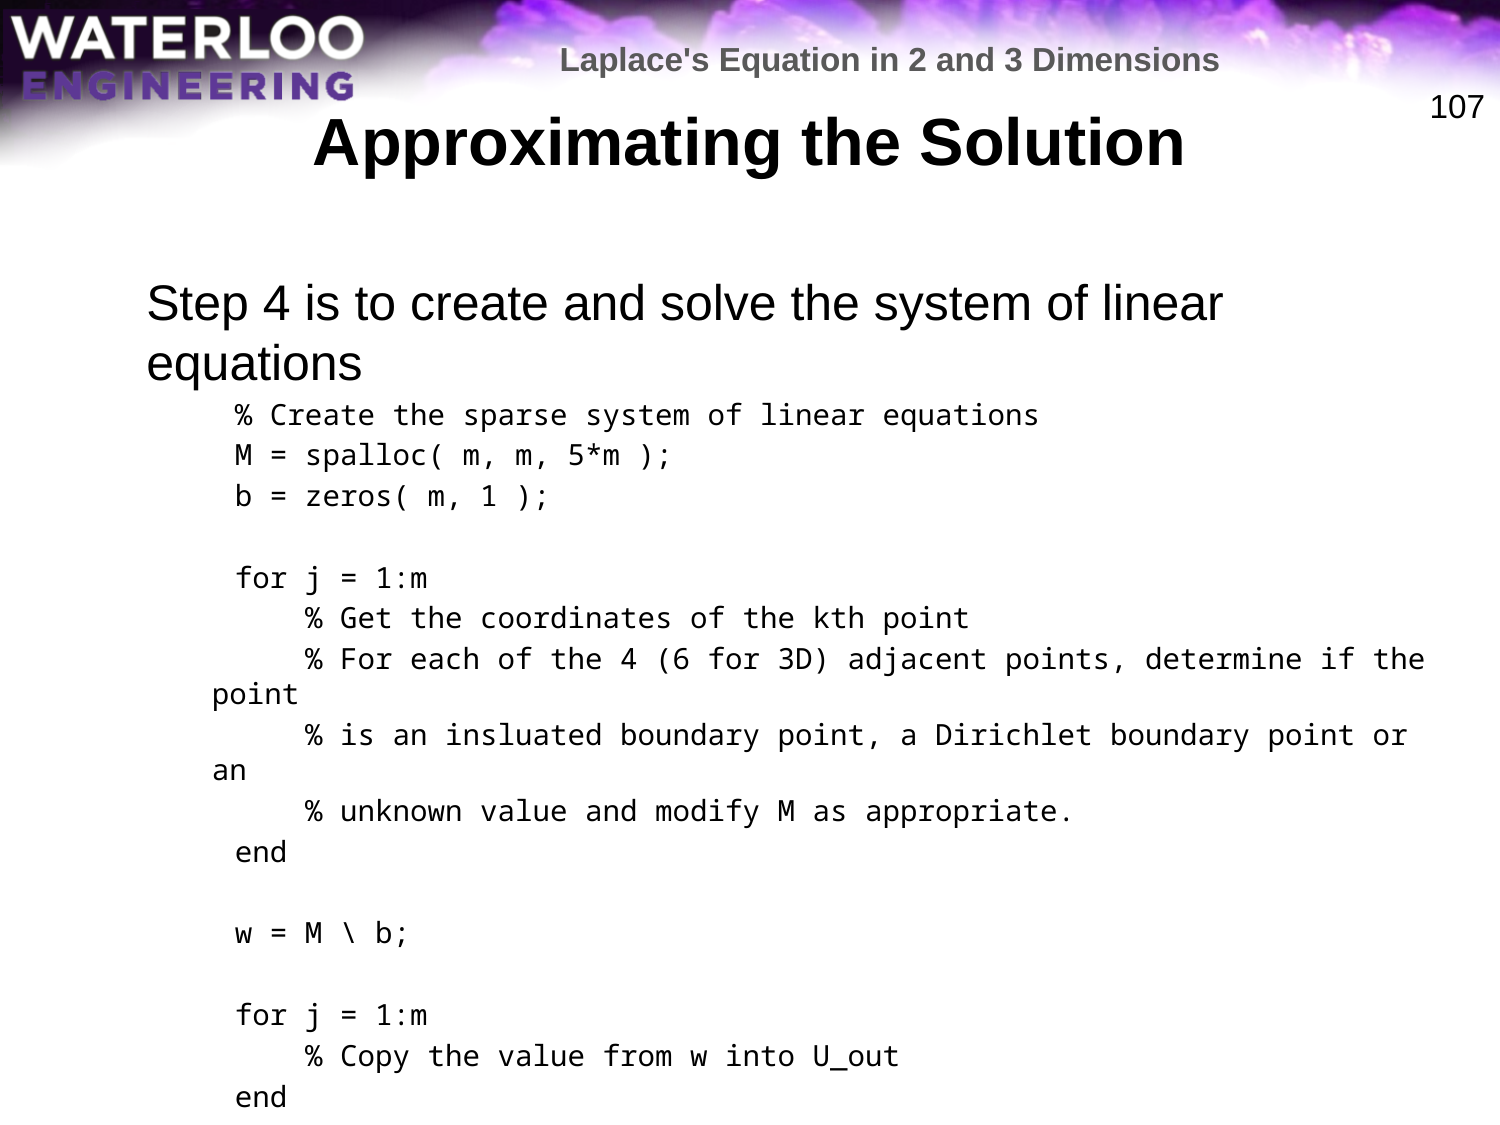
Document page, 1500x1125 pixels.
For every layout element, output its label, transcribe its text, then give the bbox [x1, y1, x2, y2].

slide_number 107 [1371, 73, 1500, 134]
footer Laplace's Equation in 2 and 3 Dimensions [535, 31, 1236, 74]
title Approximating the Solution [74, 44, 1426, 233]
list Step 4 is to create and solve the system of linear equations % Create the sparse system of linear equations M = spalloc( m, m, 5*m ); b = zeros( m, 1 ); for j = 1:m % Get the coordinates of the kth point % For each of the 4 (6 for 3D) adjacent points, determine if the point % is an insluated boundary point, a Dirichlet boundary point or an % unknown value and modify M as appropriate. end w = M \ b; for j = 1:m % Copy the value from w into U_out end [74, 262, 1448, 1006]
picture [0, 0, 1500, 1125]
